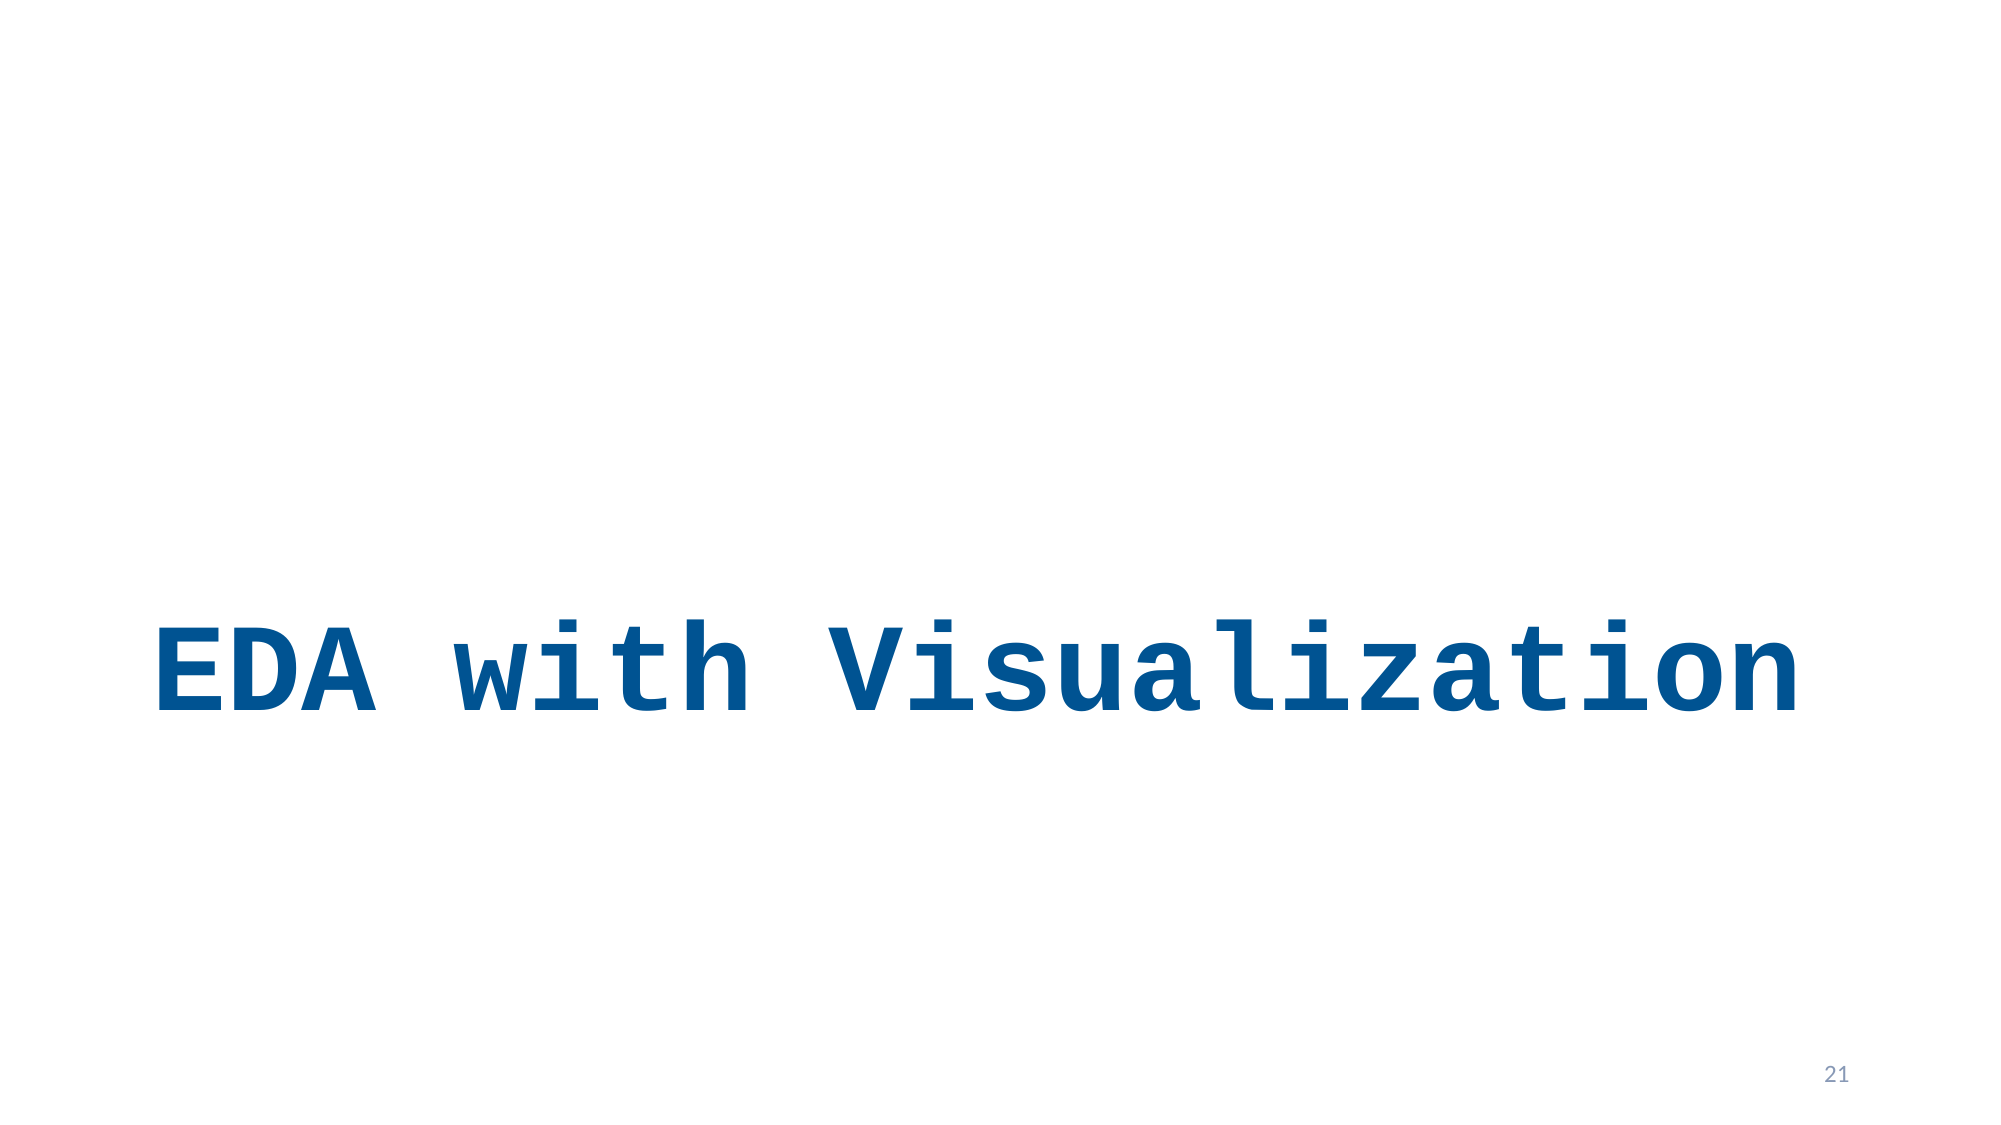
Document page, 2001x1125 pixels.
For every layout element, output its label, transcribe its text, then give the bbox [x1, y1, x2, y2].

slide_number 21 [1817, 1061, 1856, 1125]
title EDA with Visualization [149, 582, 1805, 773]
